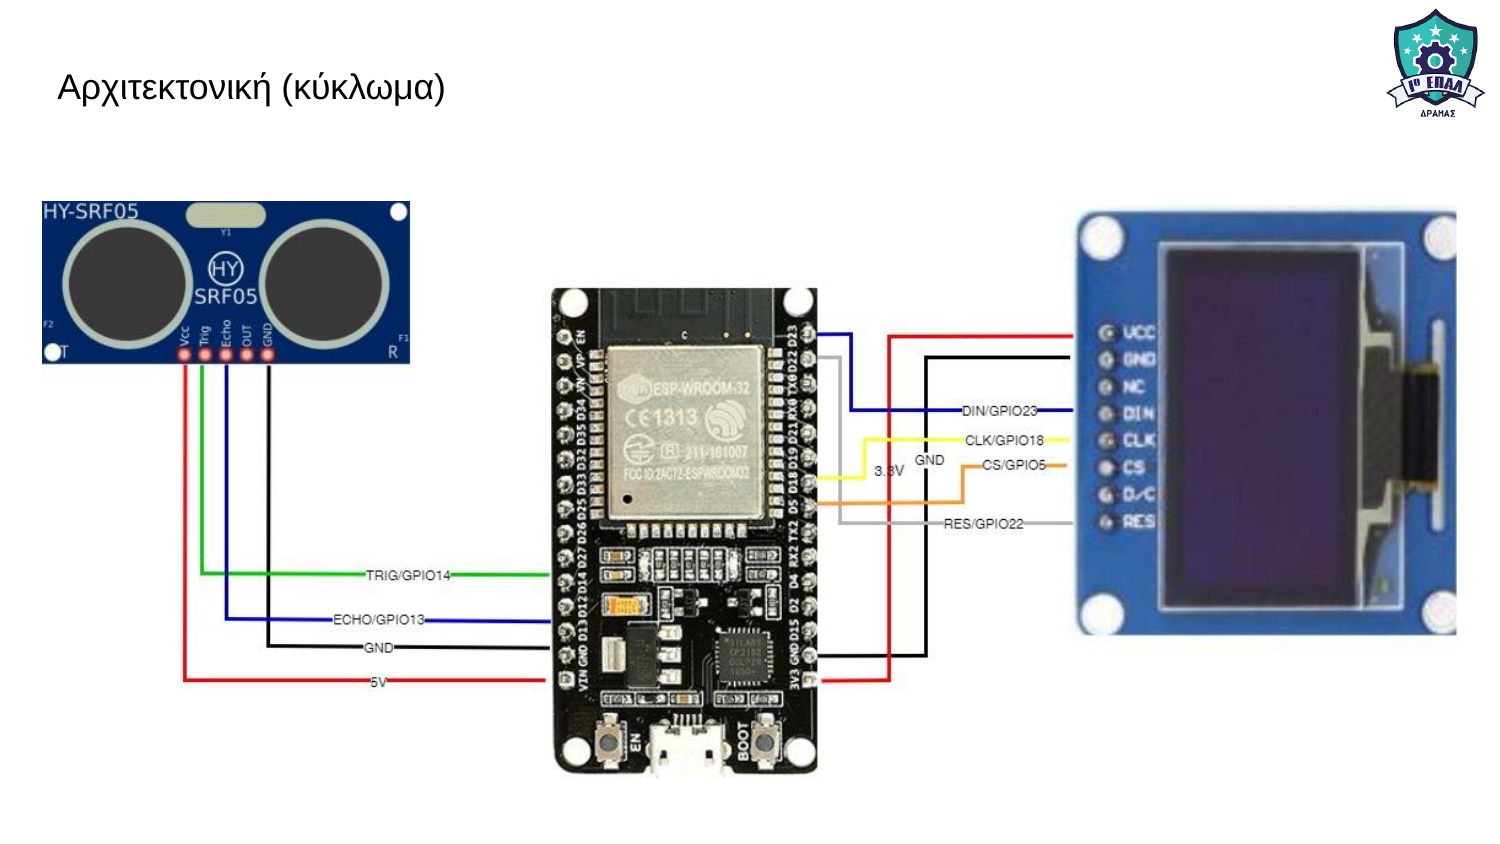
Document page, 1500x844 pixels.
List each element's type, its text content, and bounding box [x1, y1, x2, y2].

picture [42, 200, 1458, 778]
title Αρχιτεκτονική (κύκλωμα) [42, 27, 1366, 122]
picture [1371, 0, 1500, 129]
